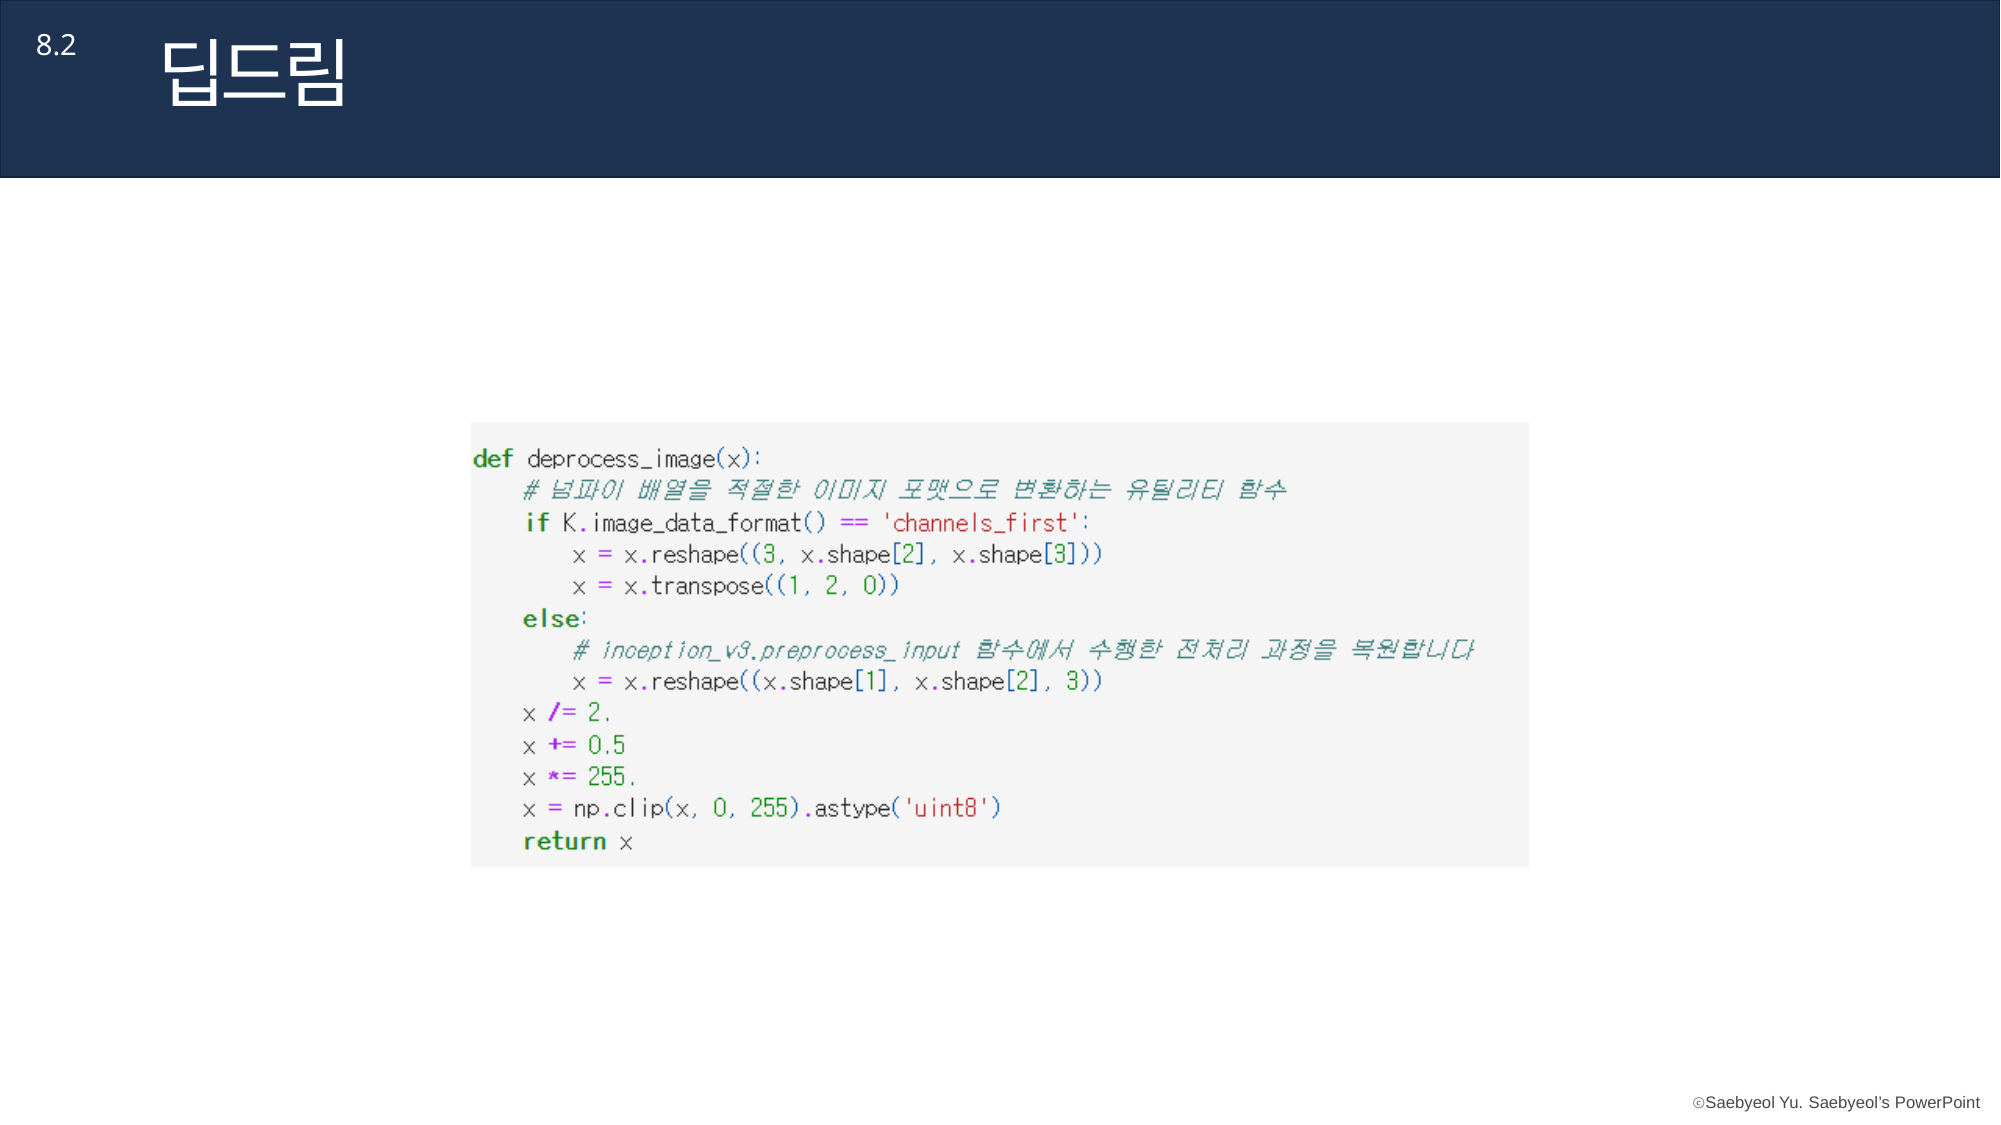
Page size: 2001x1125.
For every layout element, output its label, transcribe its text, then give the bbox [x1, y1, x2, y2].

picture [470, 422, 1529, 867]
text_box 딥드림 [142, 19, 368, 124]
text_box [0, 0, 2000, 178]
text_box 8.2 [21, 19, 92, 69]
